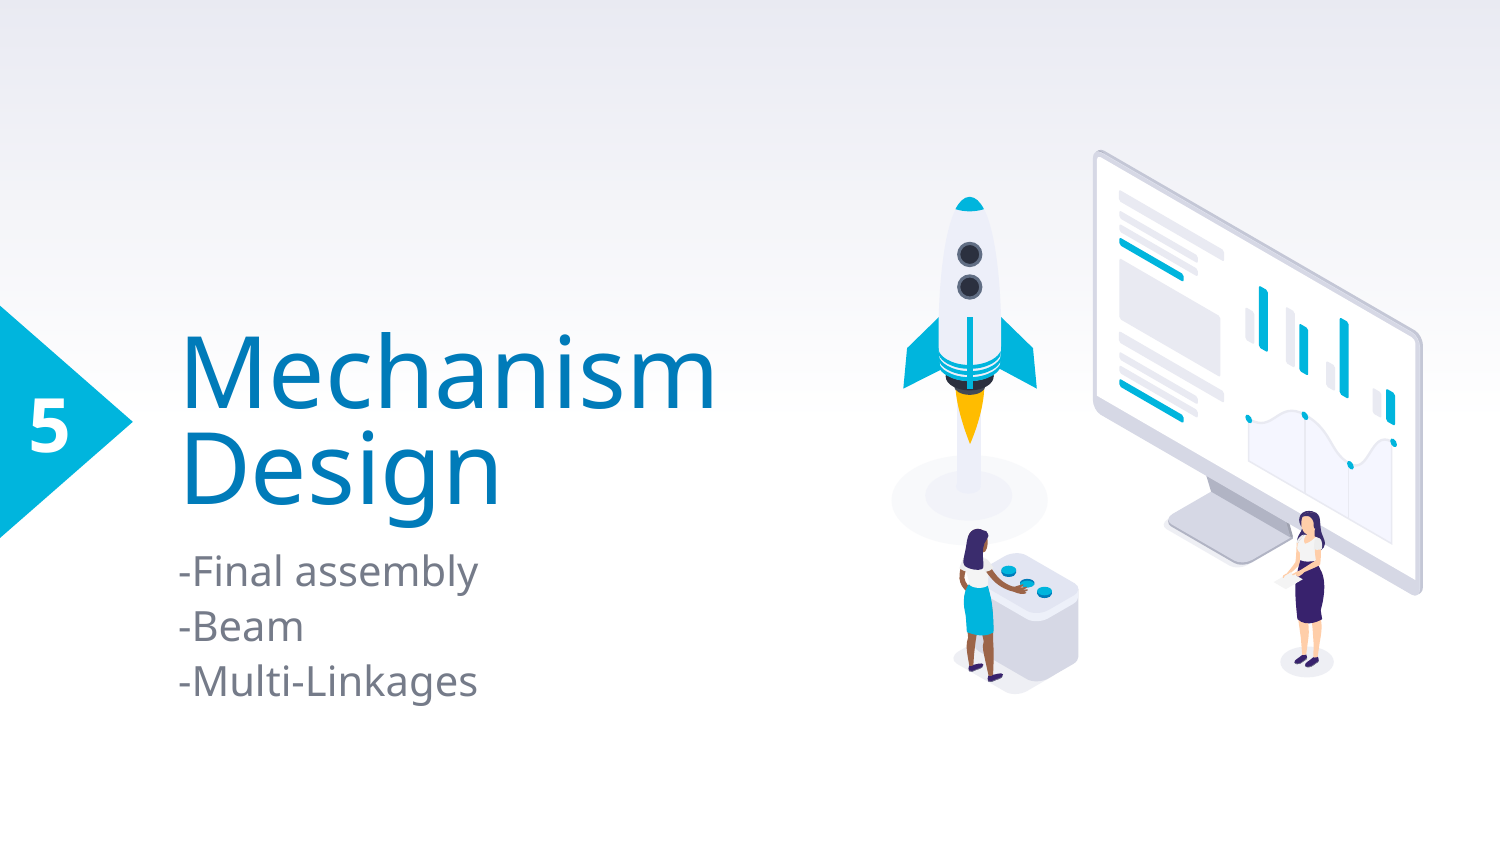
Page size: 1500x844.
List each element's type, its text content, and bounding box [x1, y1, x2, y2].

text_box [891, 149, 1424, 695]
text_box 5 [0, 306, 100, 540]
title Mechanism Design [178, 333, 886, 524]
subtitle -Final assembly -Beam -Multi-Linkages [178, 539, 946, 730]
